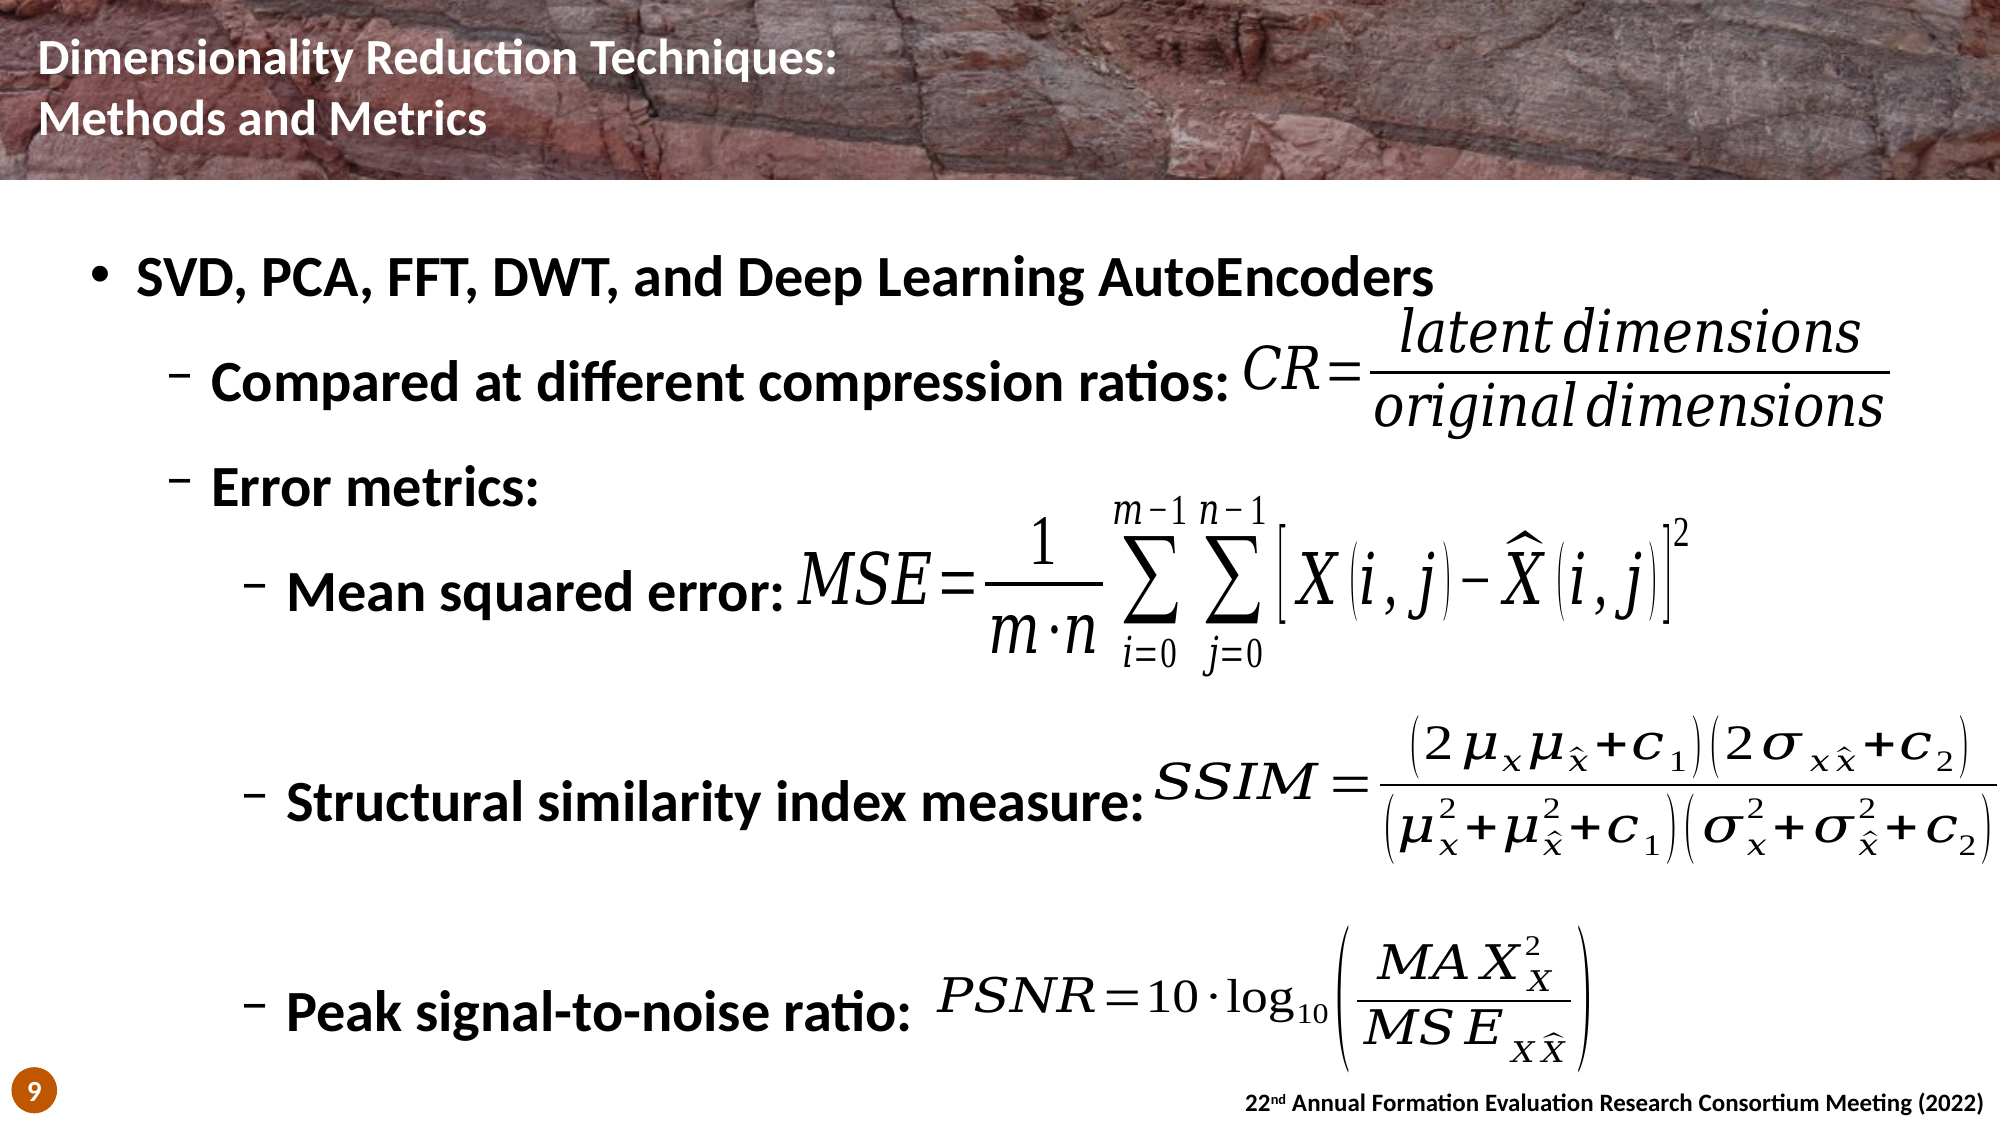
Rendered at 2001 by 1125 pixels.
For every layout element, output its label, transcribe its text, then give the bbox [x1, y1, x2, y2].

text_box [0, 1060, 88, 1121]
text_box SVD, PCA, FFT, DWT, and Deep Learning AutoEncoders Compared at different compression ratios: Error metrics: Mean squared error: Structural similarity index measure: Peak signal-to-noise ratio: [75, 196, 1925, 1073]
title Dimensionality Reduction Techniques: Methods and Metrics [22, 15, 2000, 154]
picture [0, 0, 2000, 180]
